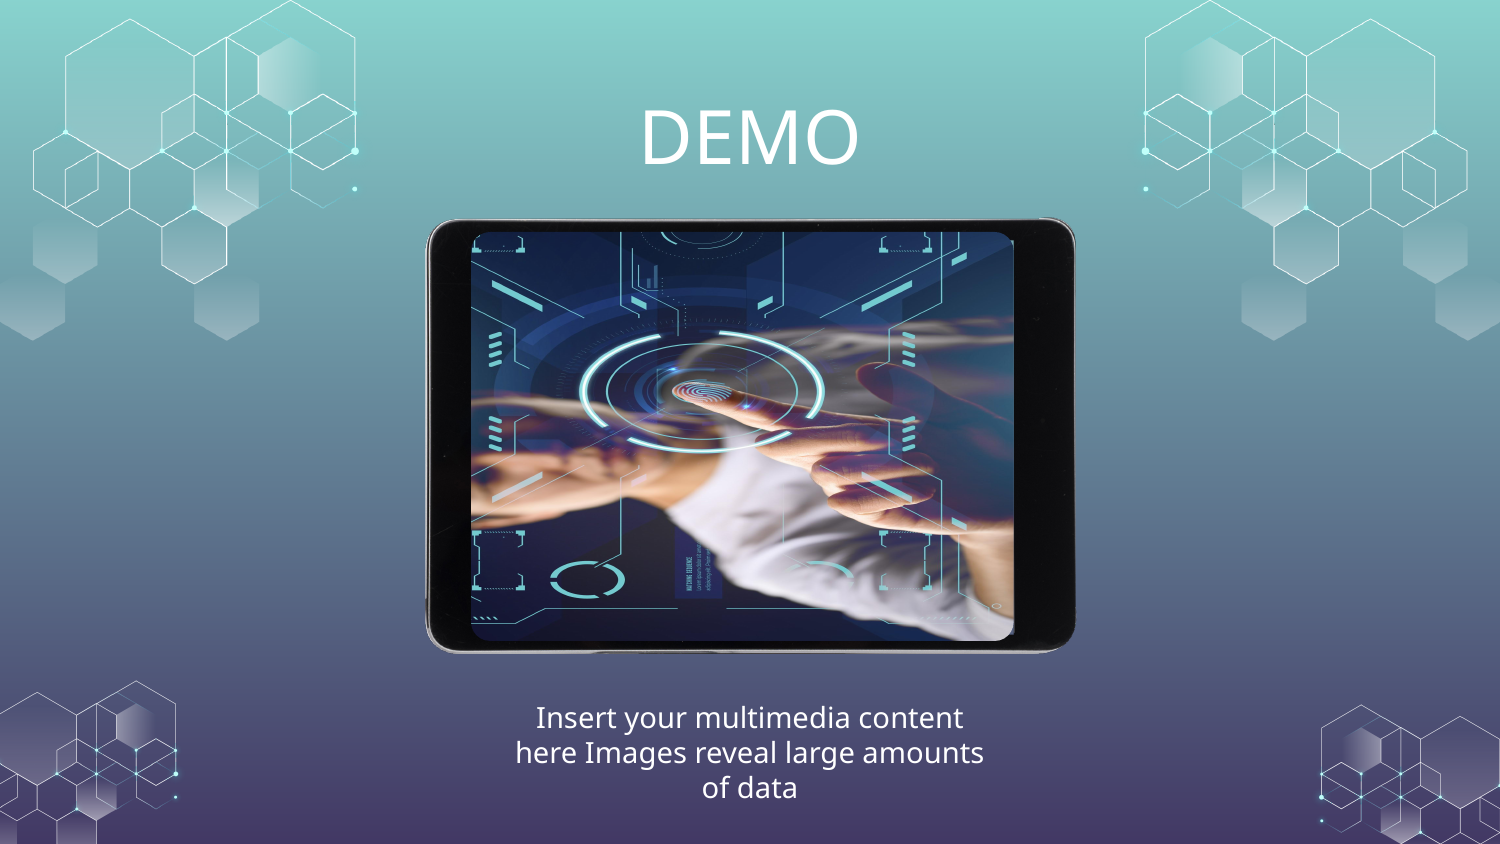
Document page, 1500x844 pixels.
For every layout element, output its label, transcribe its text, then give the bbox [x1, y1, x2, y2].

picture [0, 0, 378, 341]
picture [1307, 704, 1500, 844]
picture [1122, 0, 1500, 341]
picture [421, 136, 1080, 758]
text_box Insert your multimedia content here Images reveal large amounts of data [499, 765, 1001, 773]
picture [0, 680, 190, 844]
title DEMO [75, 74, 1426, 185]
